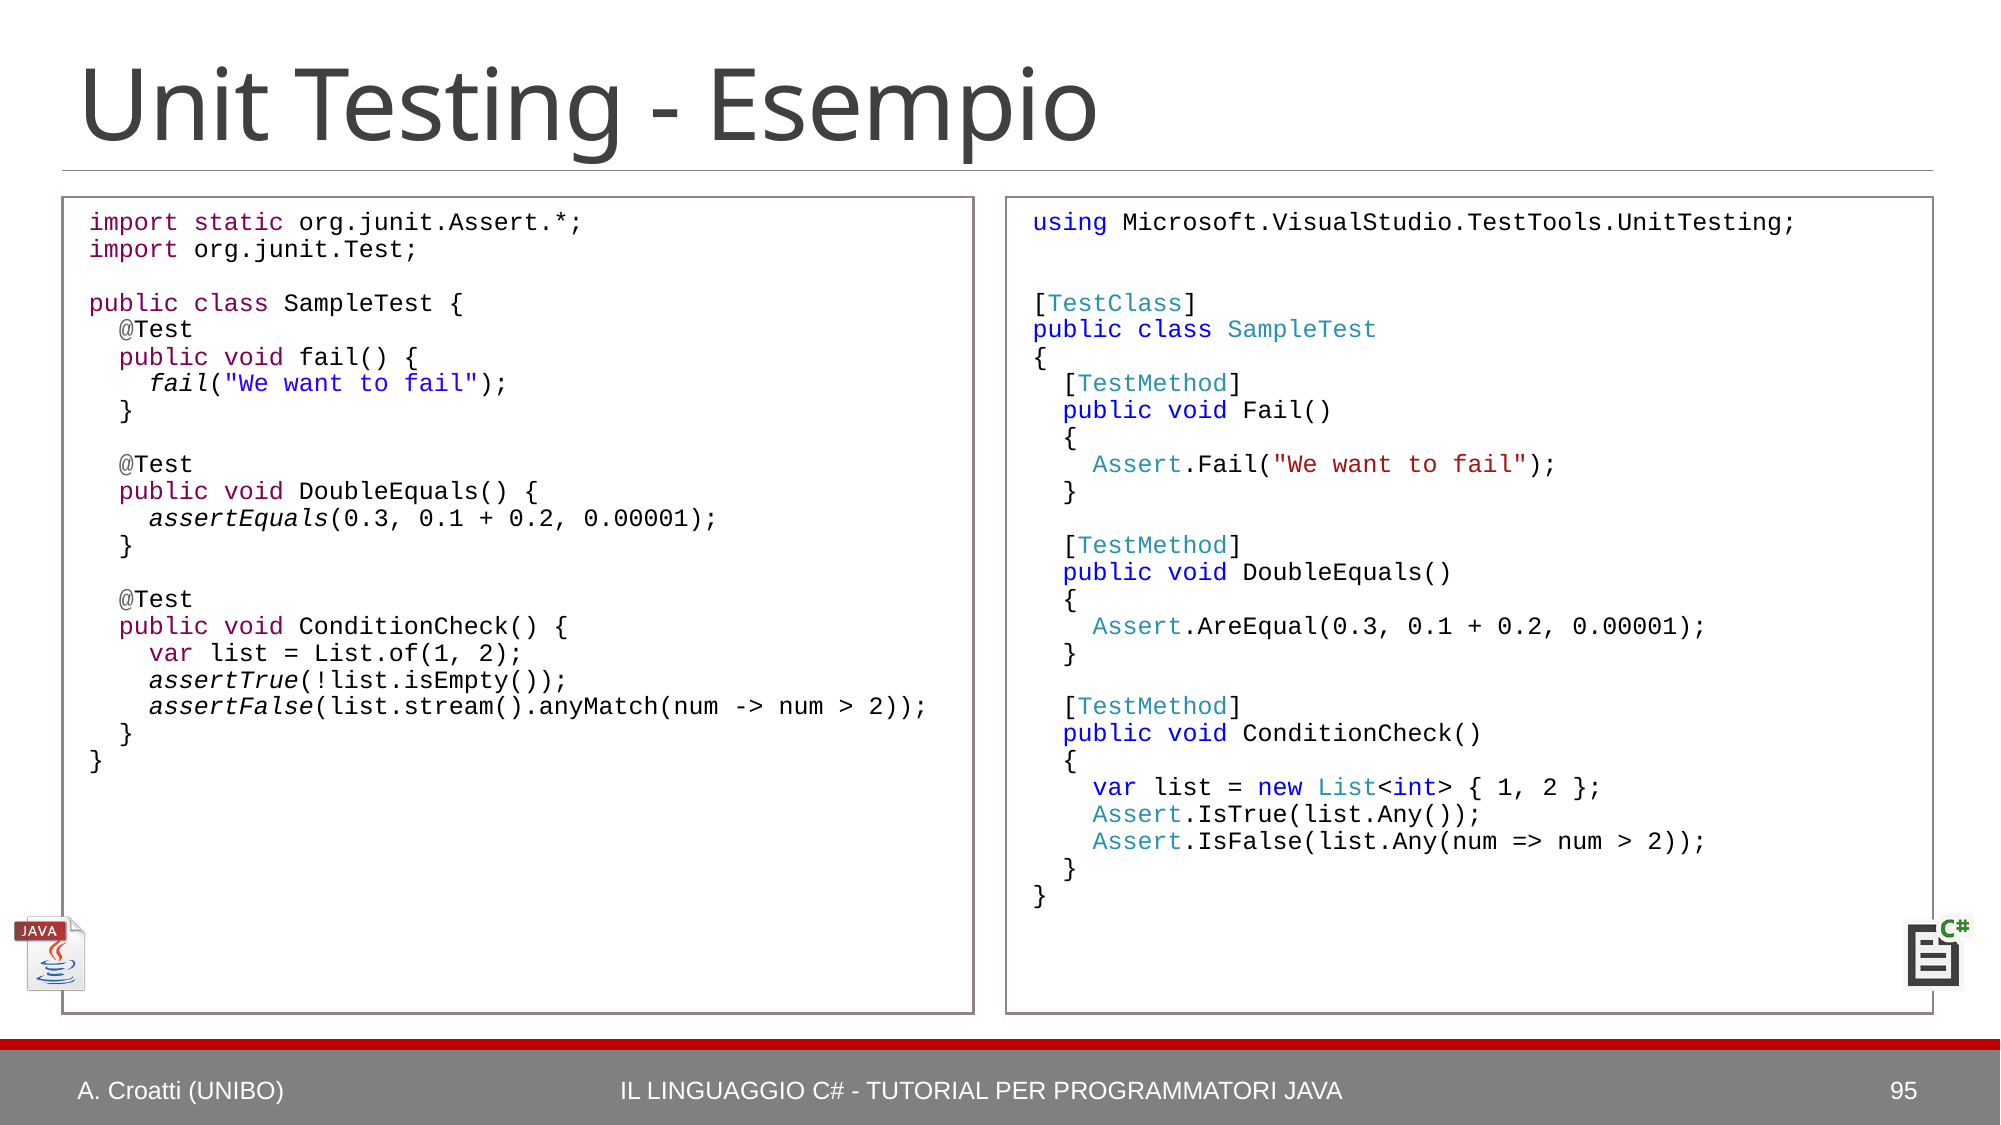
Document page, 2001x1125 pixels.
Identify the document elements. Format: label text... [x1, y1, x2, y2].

picture [9, 914, 90, 994]
picture [1891, 914, 1975, 997]
title Unit Testing - Esempio [62, 47, 1933, 169]
list import static org.junit.Assert.*; import org.junit.Test; public class SampleTest { @Test public void fail() { fail("We want to fail"); } @Test public void DoubleEquals() { assertEquals(0.3, 0.1 + 0.2, 0.00001); } @Test public void ConditionCheck() { var list = List.of(1, 2); assertTrue(!list.isEmpty()); assertFalse(list.stream().anyMatch(num -> num > 2)); } } [61, 196, 975, 1015]
slide_number A. Croatti (UNIBO) [62, 1059, 339, 1120]
slide_number 95 [1624, 1059, 1933, 1120]
footer Il Linguaggio C# - Tutorial per Programmatori Java [339, 1059, 1624, 1120]
list using Microsoft.VisualStudio.TestTools.UnitTesting; [TestClass] public class SampleTest { [TestMethod] public void Fail() { Assert.Fail("We want to fail"); } [TestMethod] public void DoubleEquals() { Assert.AreEqual(0.3, 0.1 + 0.2, 0.00001); } [TestMethod] public void ConditionCheck() { var list = new List<int> { 1, 2 }; Assert.IsTrue(list.Any()); Assert.IsFalse(list.Any(num => num > 2)); } } [1005, 196, 1934, 1015]
